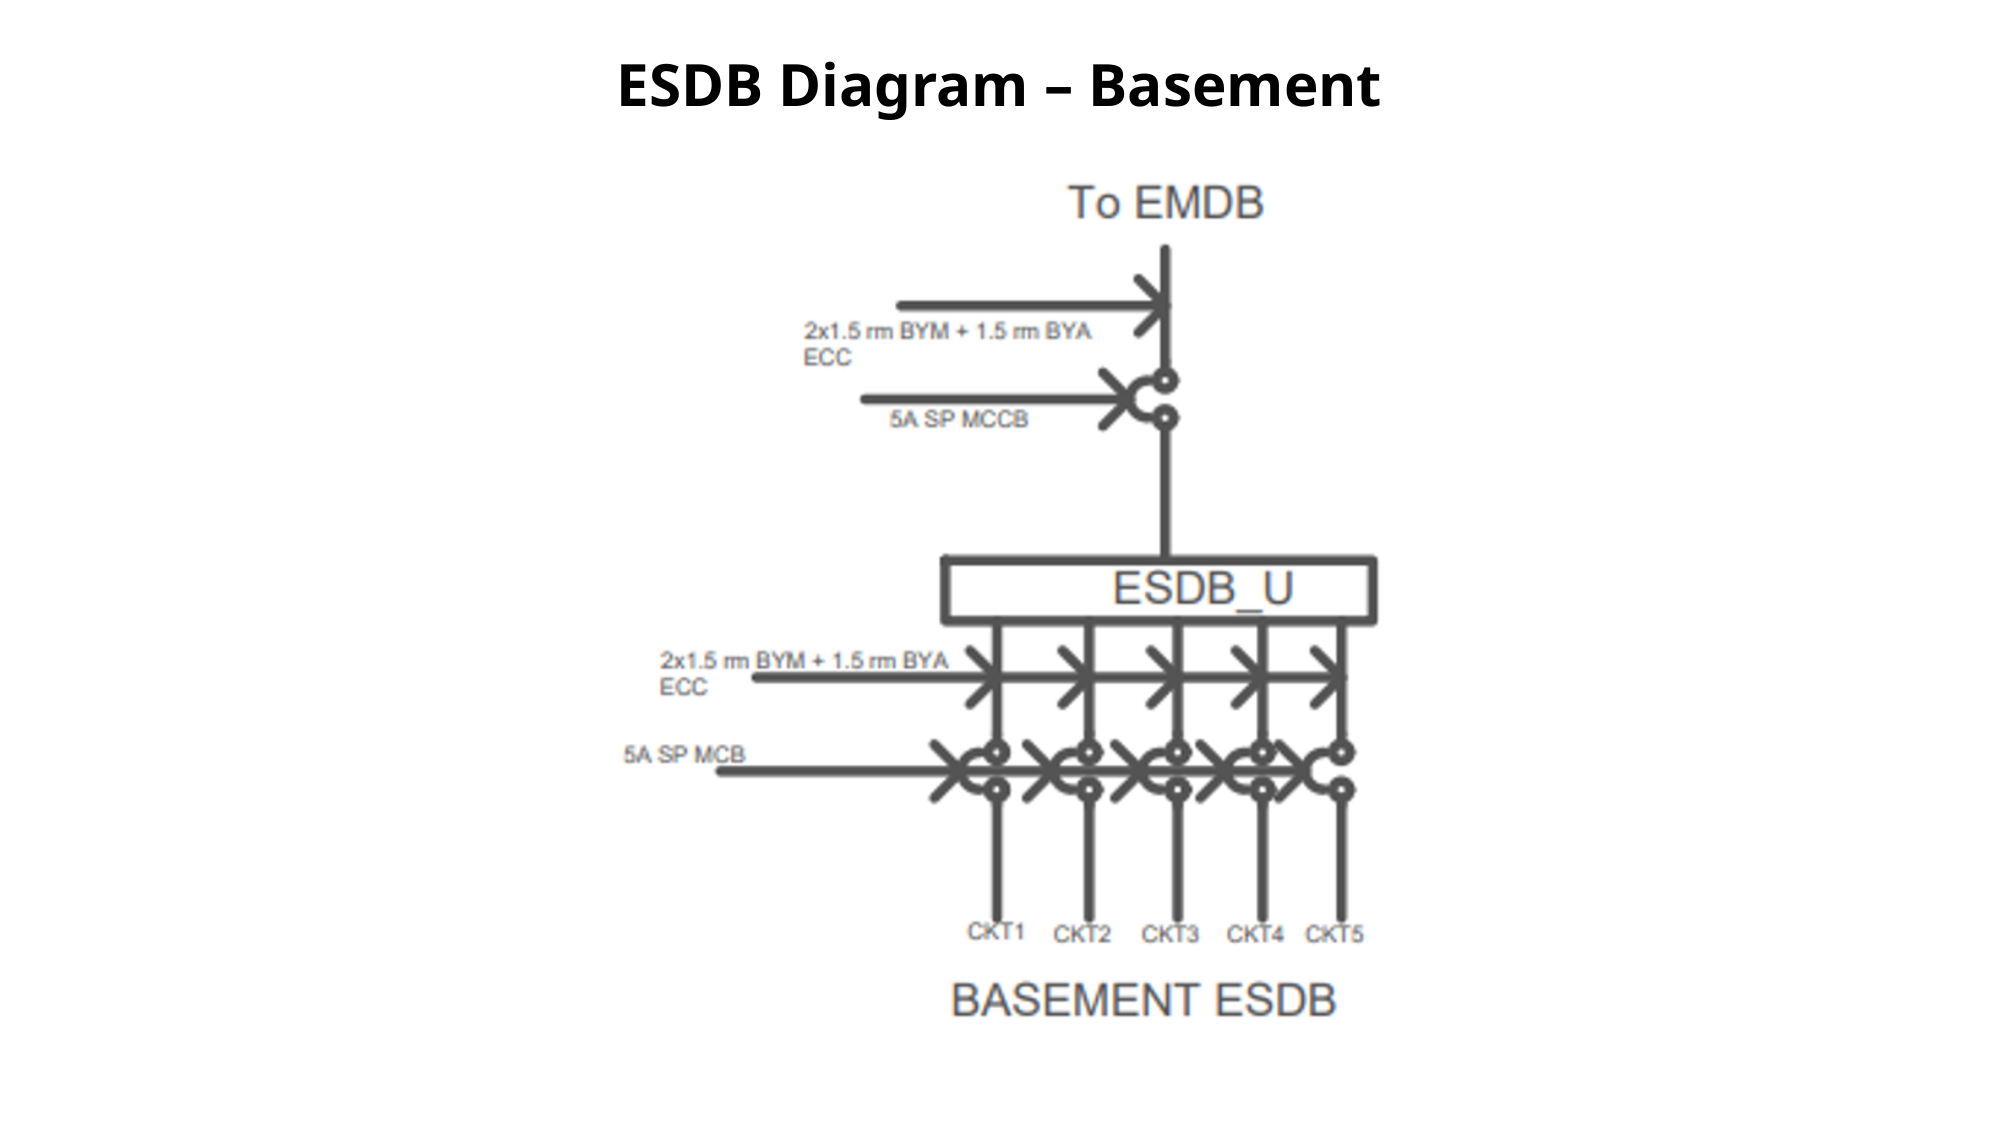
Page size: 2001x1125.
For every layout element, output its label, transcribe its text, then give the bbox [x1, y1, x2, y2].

picture [616, 174, 1385, 1030]
text_box ESDB Diagram – Basement [0, 0, 1998, 175]
